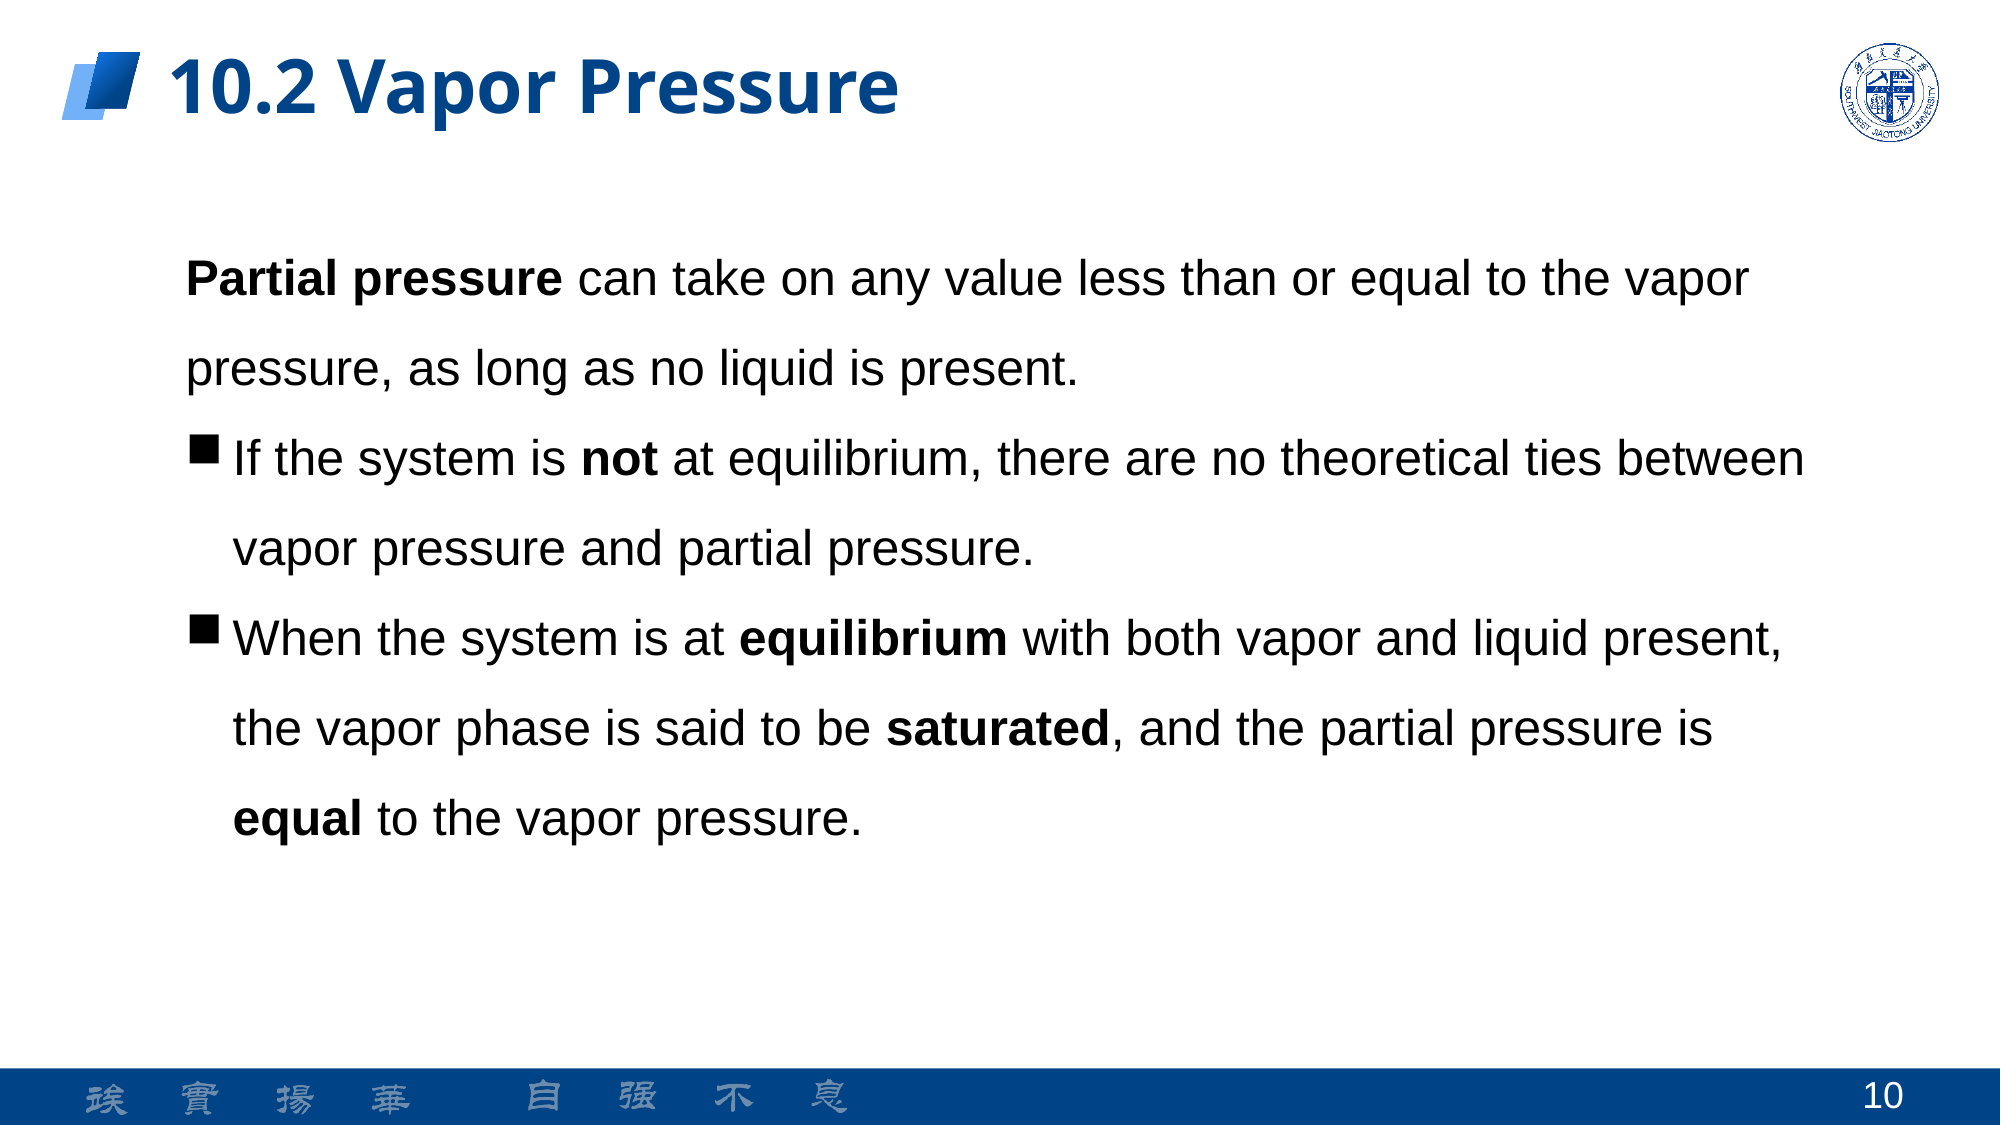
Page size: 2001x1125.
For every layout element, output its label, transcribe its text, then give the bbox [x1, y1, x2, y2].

picture [1840, 43, 1939, 142]
text_box 10.2 Vapor Pressure [152, 31, 1466, 137]
text_box Partial pressure can take on any value less than or equal to the vapor pressure, as long as no liquid is present. If the system is not at equilibrium, there are no theoretical ties between vapor pressure and partial pressure. When the system is at equilibrium with both vapor and liquid present, the vapor phase is said to be saturated, and the partial pressure is equal to the vapor pressure. [170, 208, 1829, 854]
text_box [61, 63, 105, 121]
picture [86, 1078, 848, 1115]
text_box [85, 52, 140, 109]
